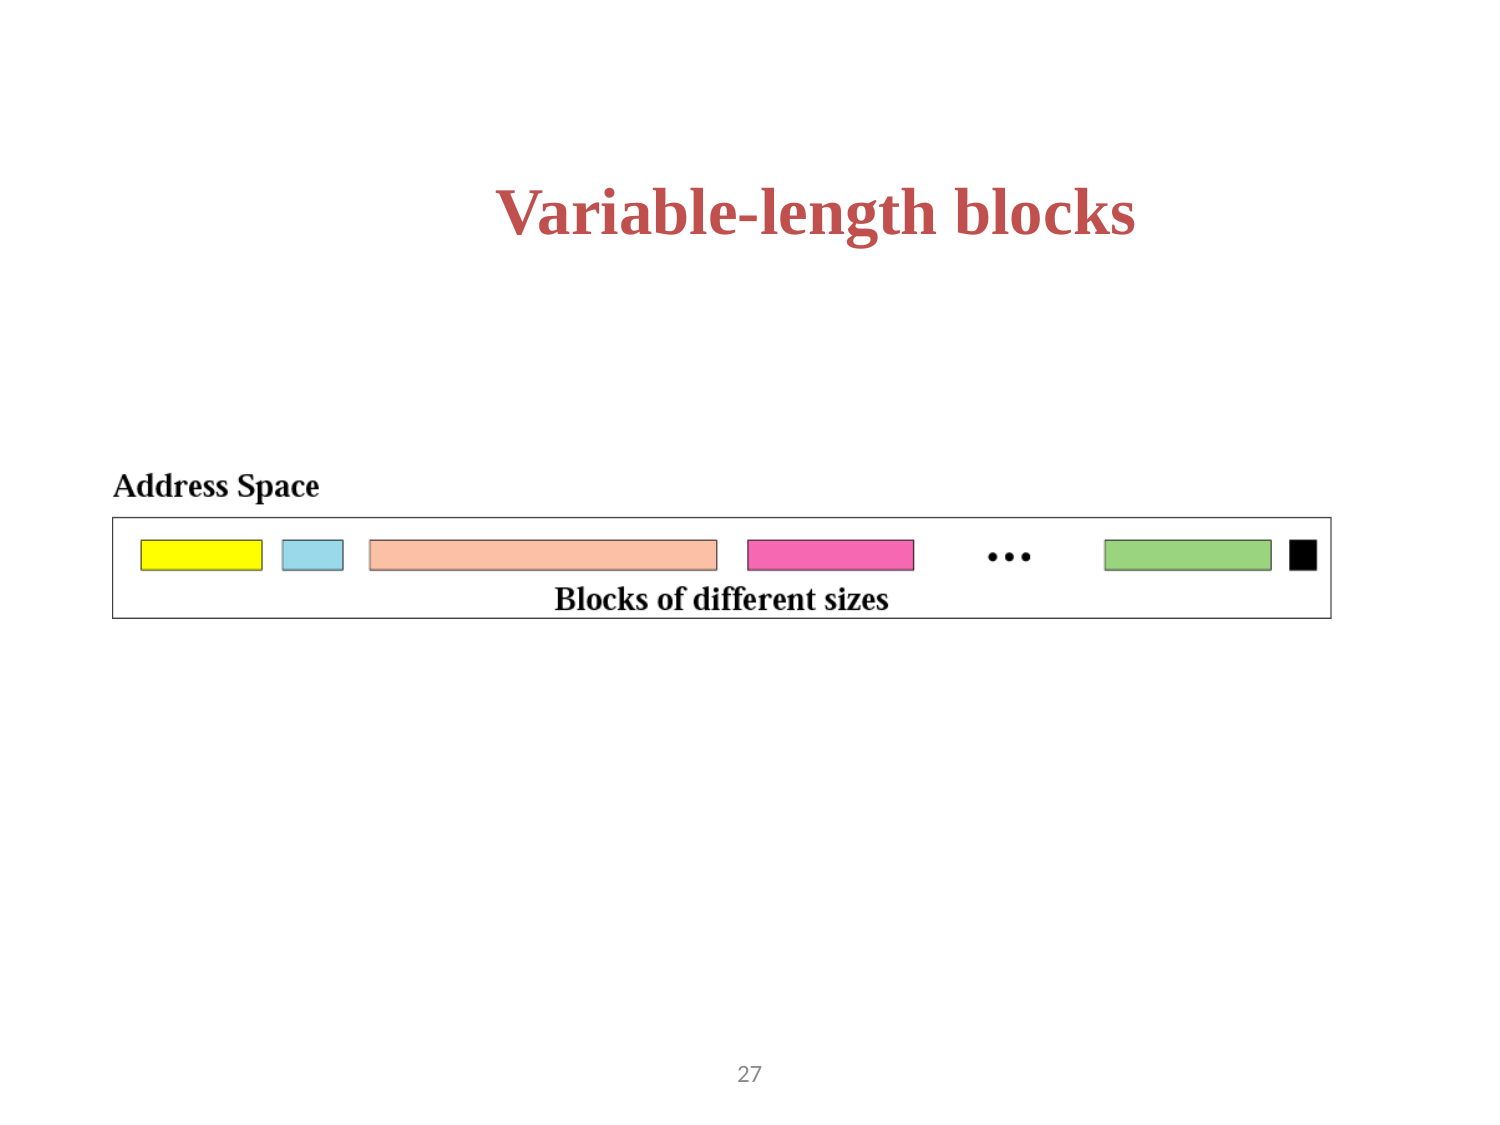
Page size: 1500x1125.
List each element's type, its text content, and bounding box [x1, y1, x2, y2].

footer 27 [512, 1042, 988, 1103]
text_box Variable-length blocks [481, 160, 1152, 256]
picture [112, 468, 1334, 619]
